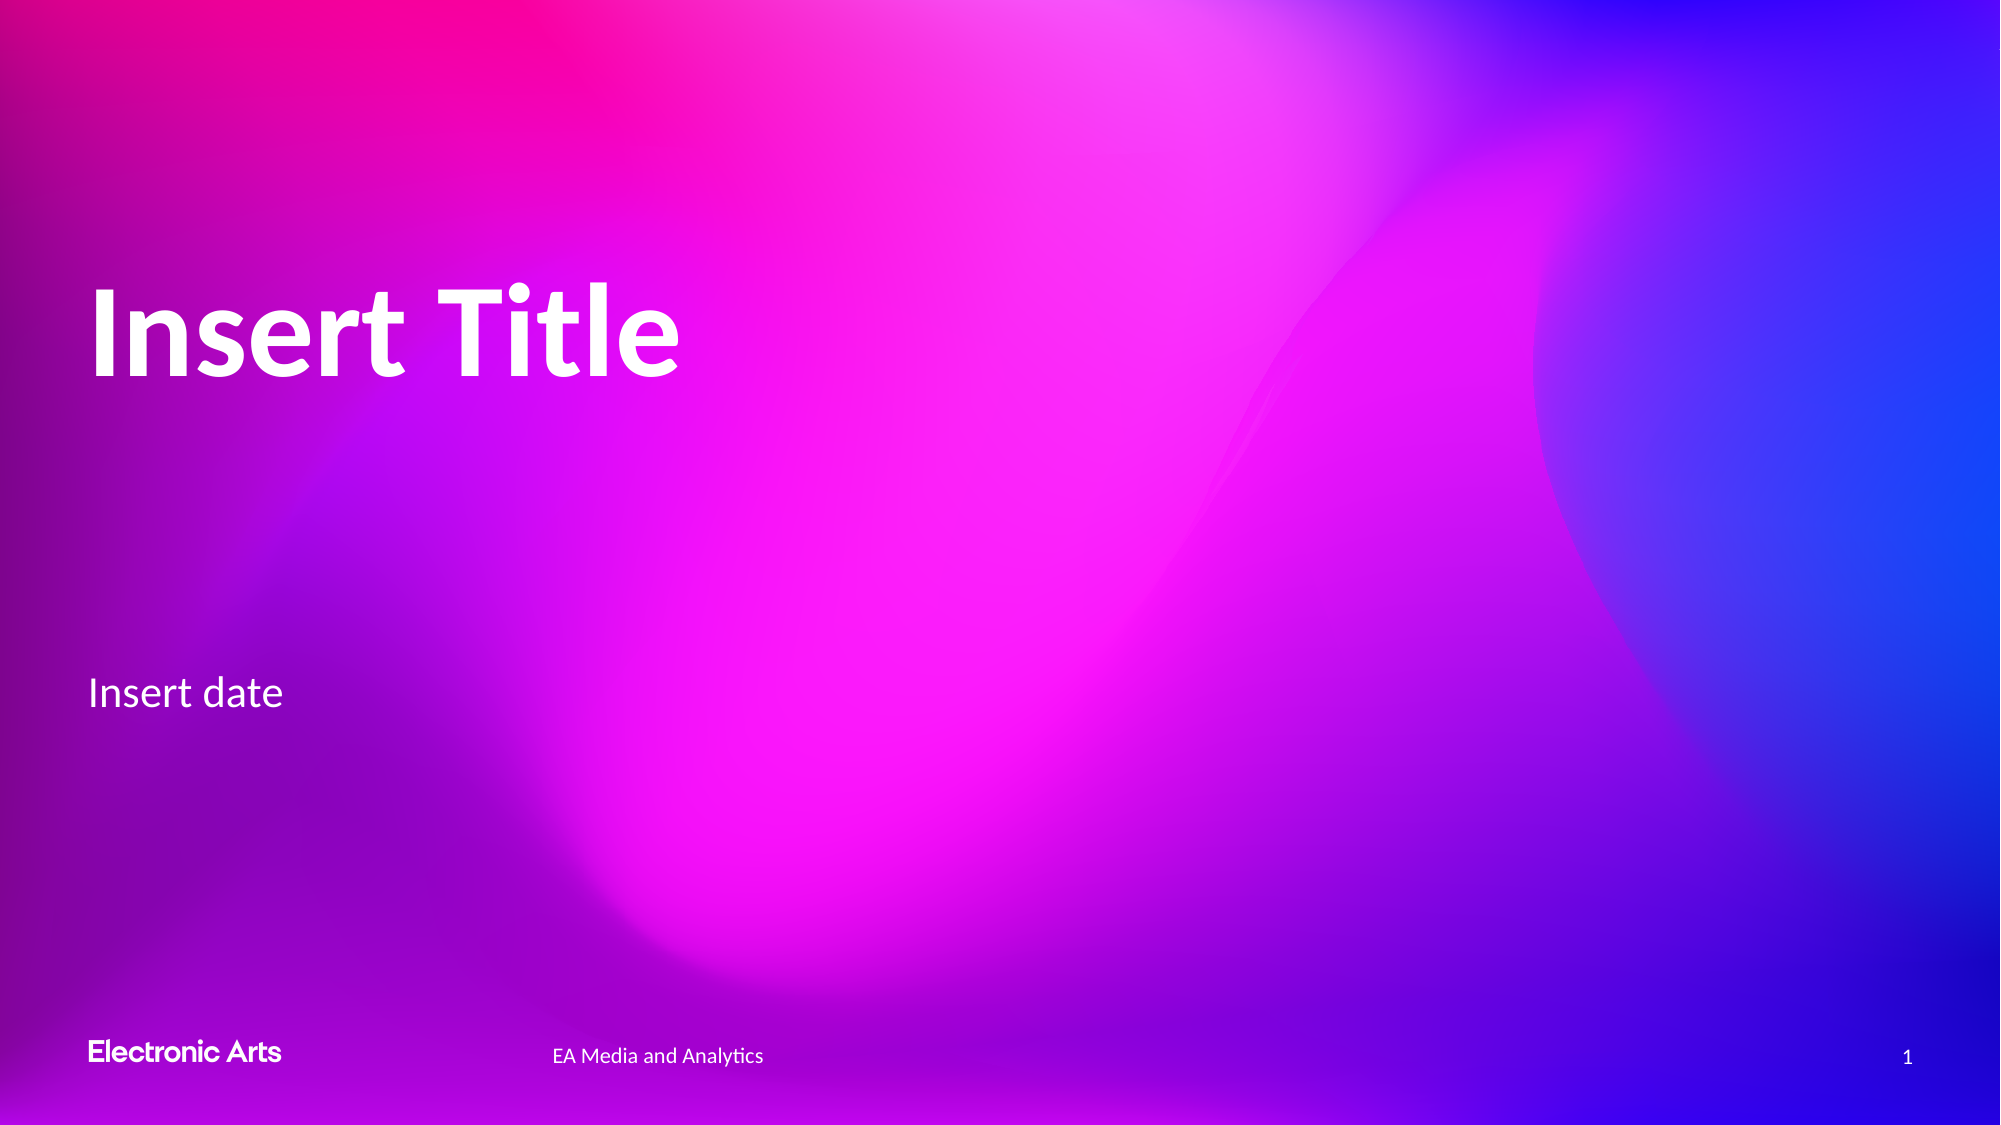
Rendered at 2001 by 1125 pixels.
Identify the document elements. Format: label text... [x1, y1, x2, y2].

slide_number 1 [1793, 1014, 1914, 1069]
text_box Insert date [87, 663, 1914, 964]
picture [0, 0, 2000, 1125]
text_box EA Media and Analytics [552, 1041, 1037, 1064]
text_box Insert Title [87, 261, 1913, 663]
